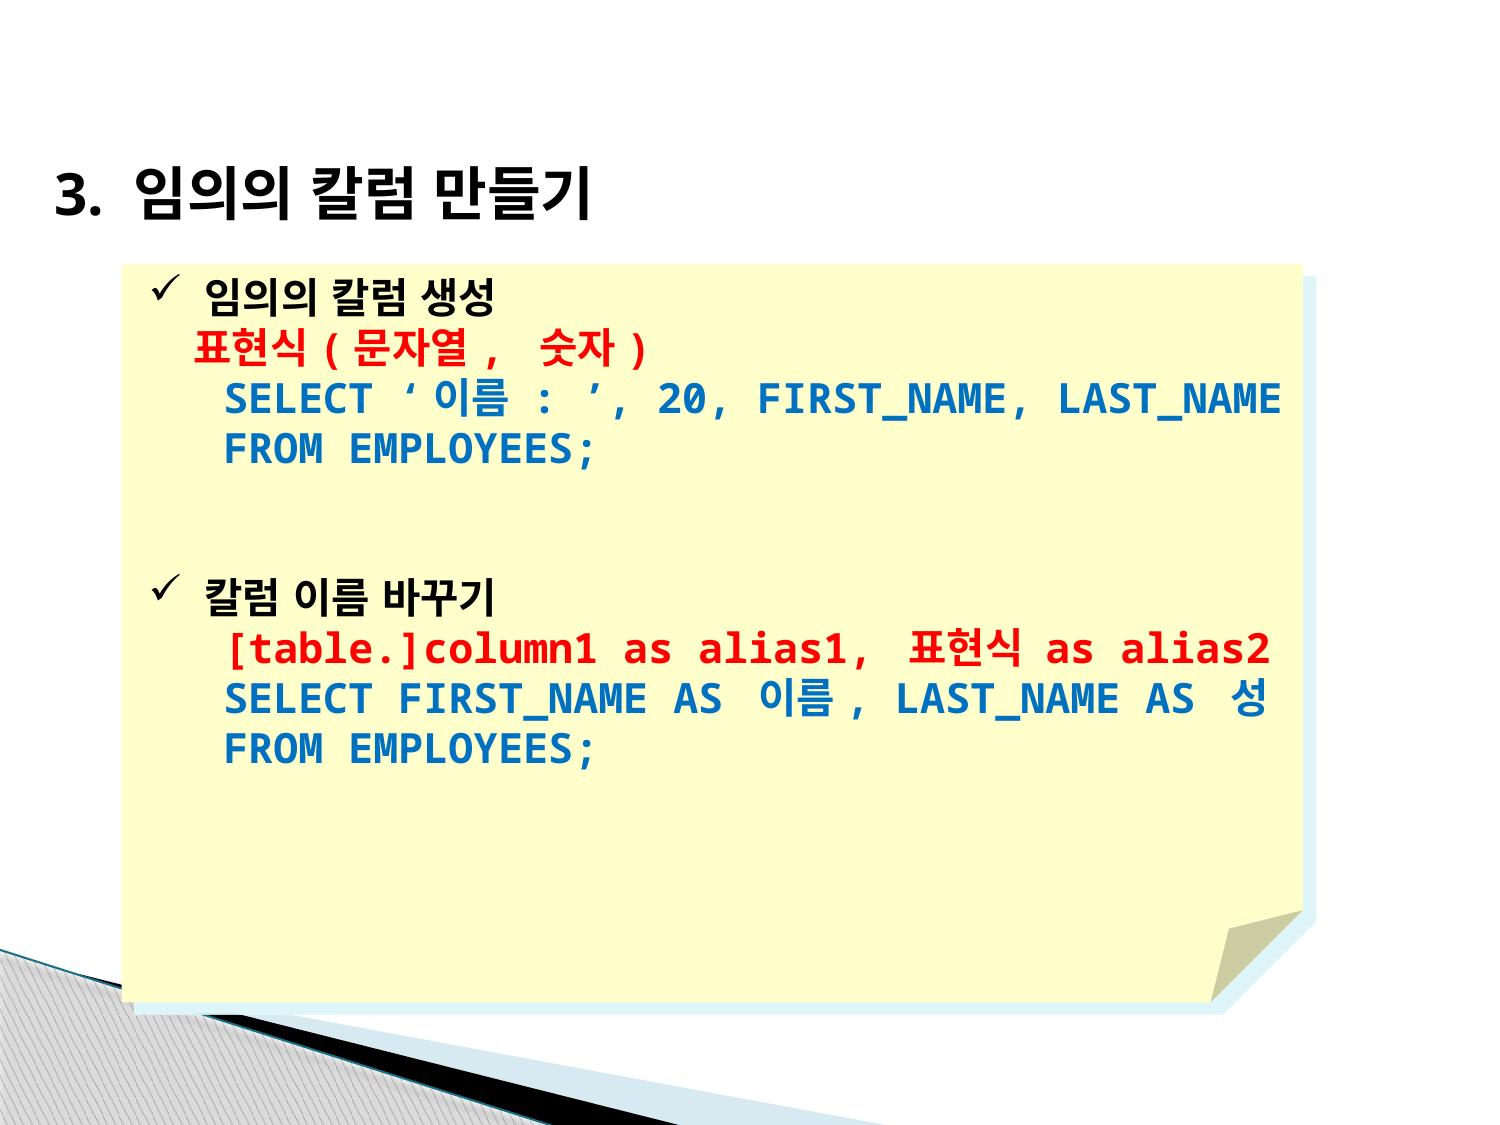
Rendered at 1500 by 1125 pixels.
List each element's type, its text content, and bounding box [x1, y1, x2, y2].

text_box 3. 임의의 칼럼 만들기 [39, 122, 1461, 262]
text_box 임의의 칼럼 생성 표현식(문자열, 숫자) SELECT ‘이름 : ’, 20, FIRST_NAME, LAST_NAME FROM EMPLOYEES; 칼럼 이름 바꾸기 [table.]column1 as alias1, 표현식 as alias2 SELECT FIRST_NAME AS 이름, LAST_NAME AS 성 FROM EMPLOYEES; [133, 264, 1315, 780]
text_box [121, 264, 1303, 1003]
